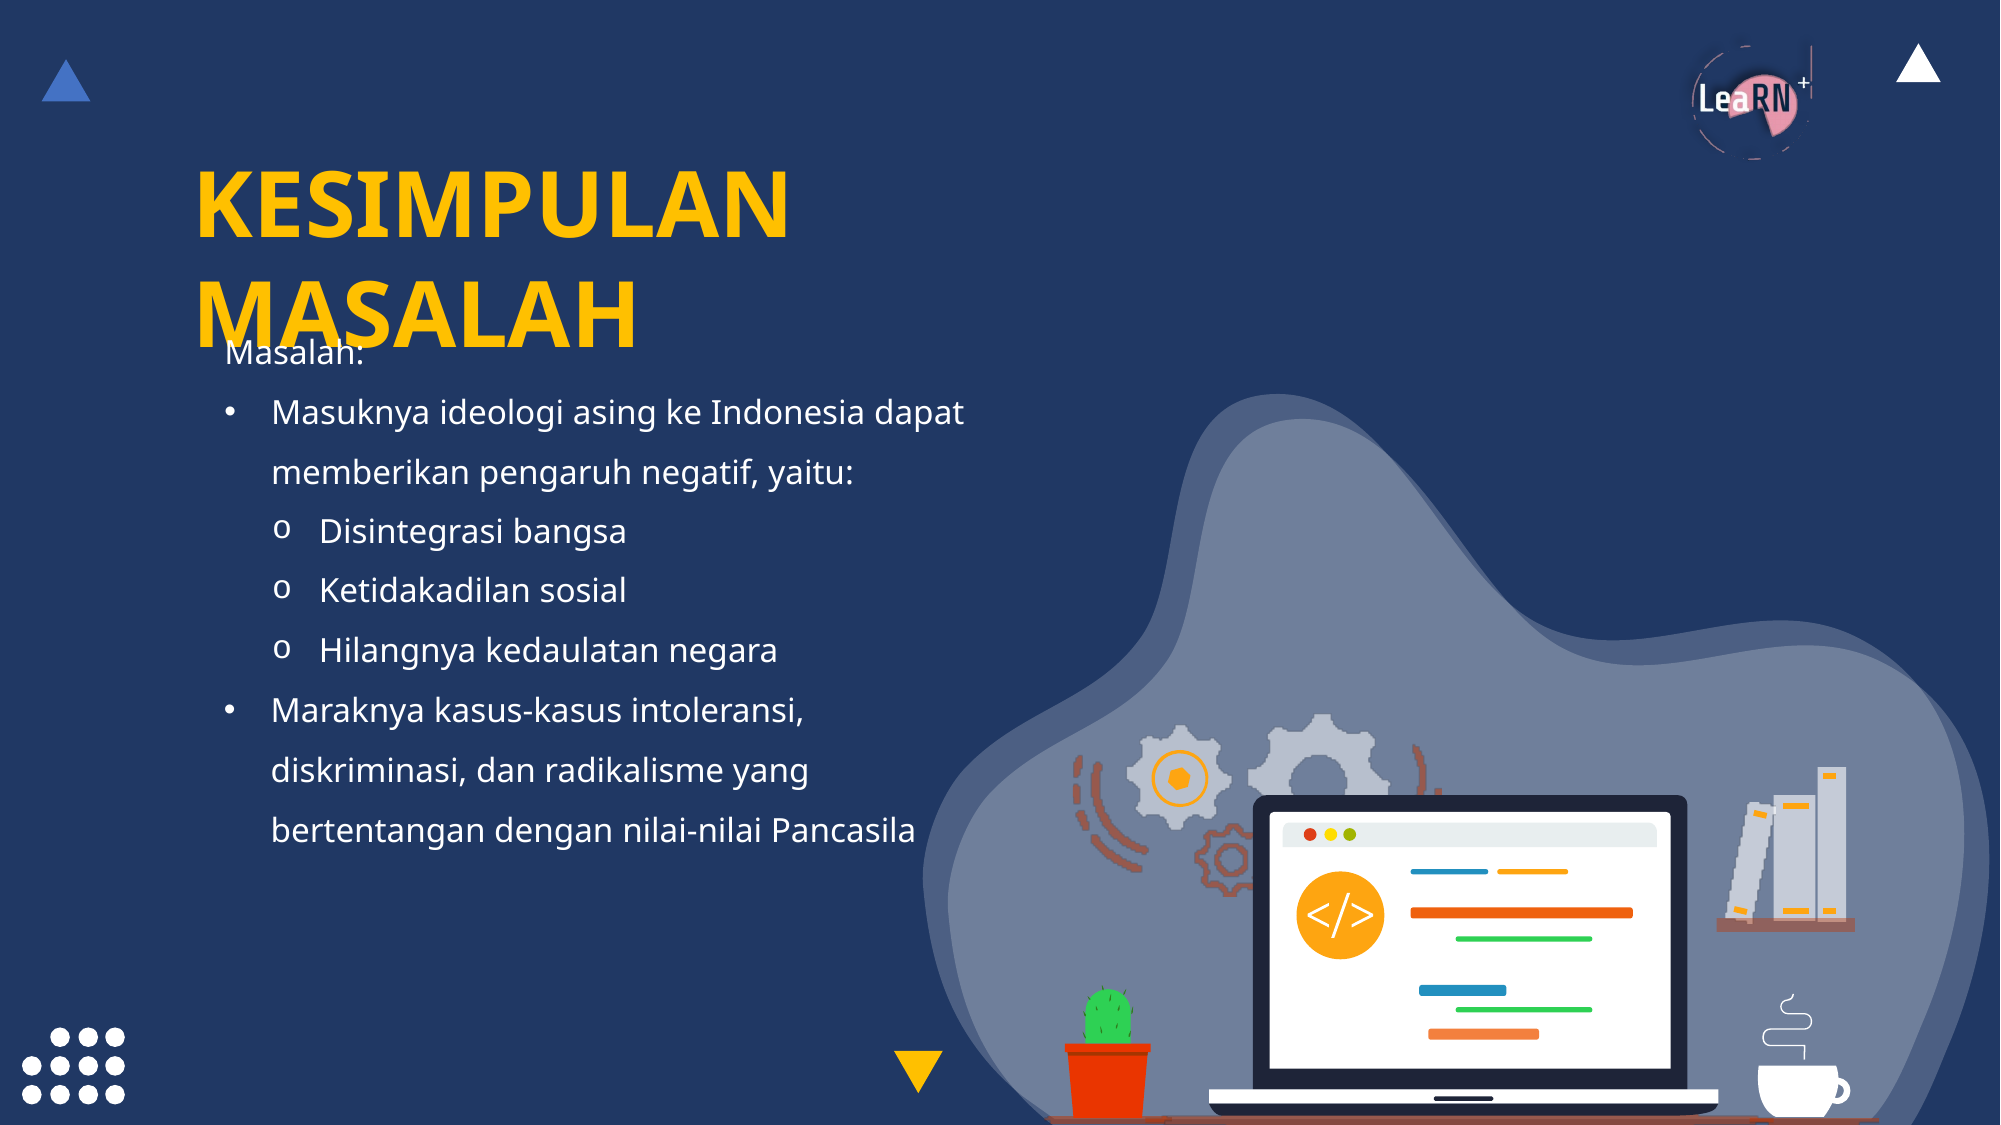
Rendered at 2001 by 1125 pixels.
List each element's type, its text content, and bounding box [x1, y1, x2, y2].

text_box Maraknya kasus-kasus intoleransi, diskriminasi, dan radikalisme yang bertentangan dengan nilai-nilai Pancasila [208, 661, 922, 857]
text_box KESIMPULAN MASALAH [178, 138, 1045, 373]
text_box Masalah: Masuknya ideologi asing ke Indonesia dapat memberikan pengaruh negatif, yaitu: [209, 303, 1076, 499]
text_box [1894, 41, 1943, 84]
picture [1651, 22, 1856, 181]
text_box [39, 57, 93, 103]
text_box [34, 1014, 112, 1118]
text_box [892, 1049, 922, 1096]
text_box Disintegrasi bangsa Ketidakadilan sosial Hilangnya kedaulatan negara [257, 499, 922, 661]
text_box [922, 393, 1990, 1125]
